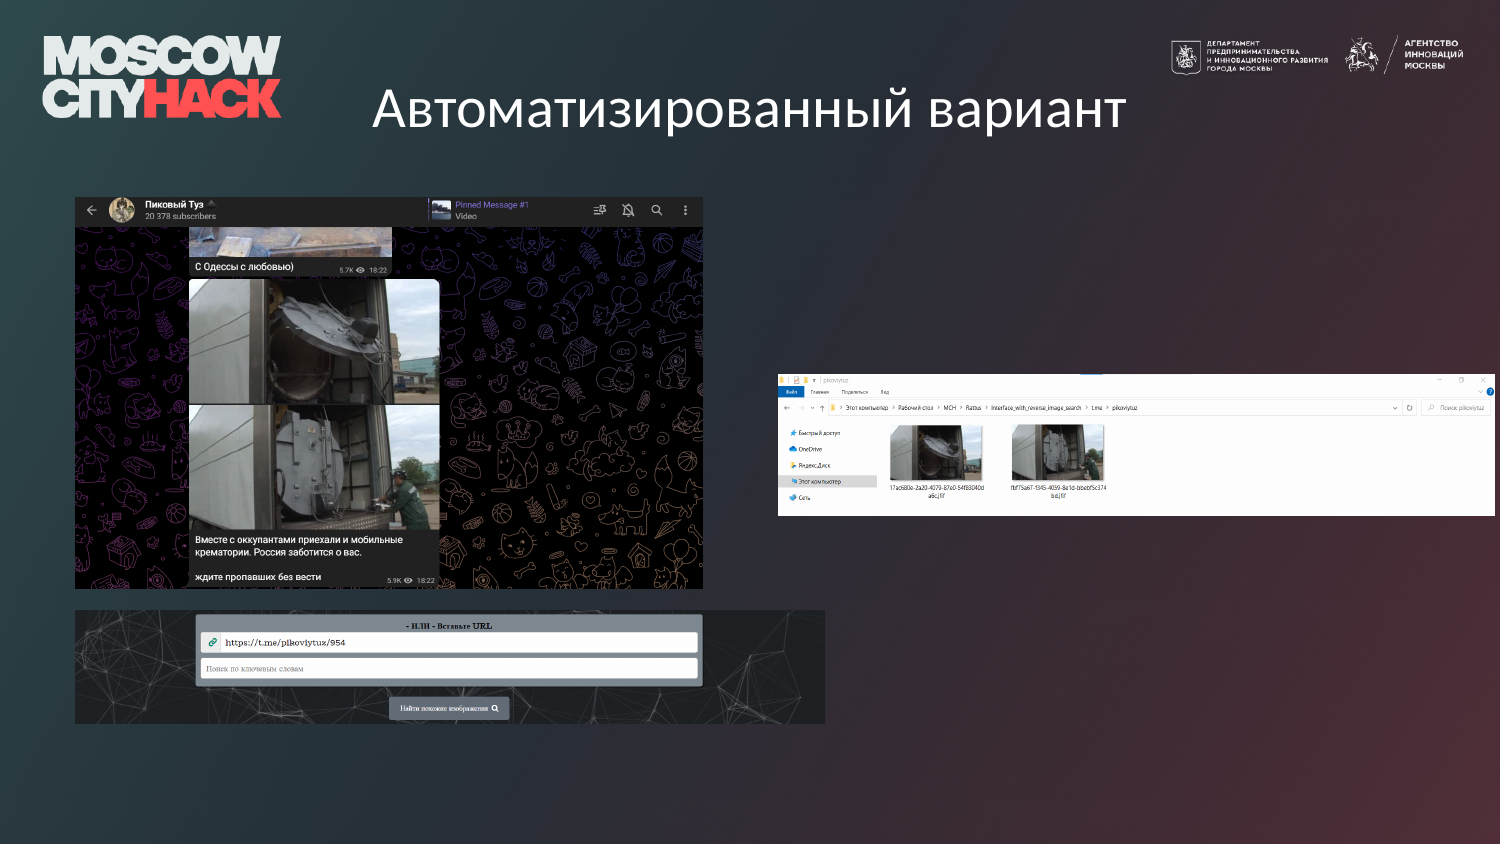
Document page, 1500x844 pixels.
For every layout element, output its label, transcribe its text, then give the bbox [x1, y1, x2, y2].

title Автоматизированный вариант [75, 33, 1425, 175]
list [74, 197, 703, 589]
picture [0, 0, 1500, 844]
